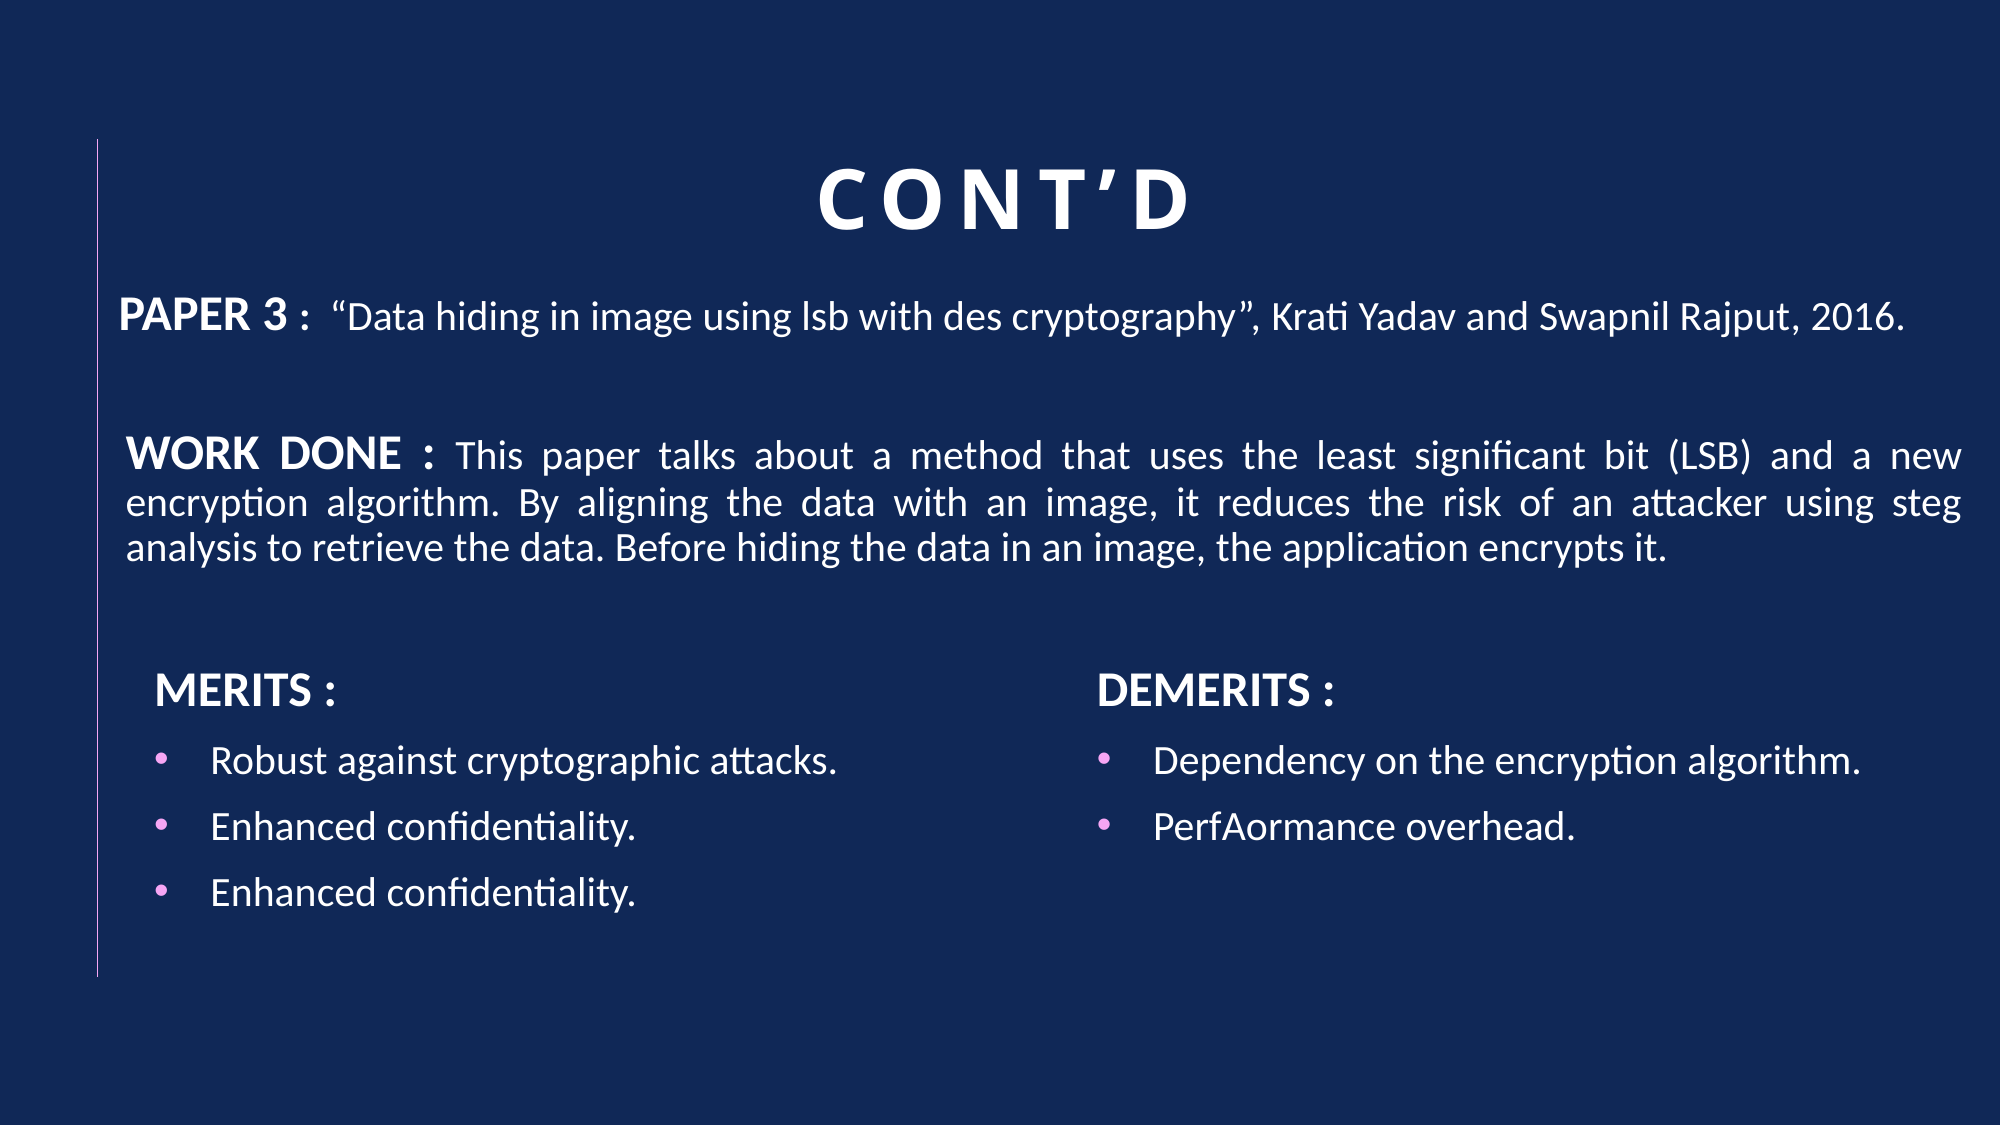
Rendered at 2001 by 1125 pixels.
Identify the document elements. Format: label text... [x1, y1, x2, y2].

title Cont’d [110, 149, 1896, 255]
text_box MERITS : Robust against cryptographic attacks. Enhanced confidentiality. Enhanced confidentiality. [139, 656, 1049, 995]
text_box DEMERITS : Dependency on the encryption algorithm. PerfAormance overhead. [1082, 656, 1896, 901]
text_box WORK DONE : This paper talks about a method that uses the least significant bit (LSB) and a new encryption algorithm. By aligning the data with an image, it reduces the risk of an attacker using steg analysis to retrieve the data. Before hiding the data in an image, the application encrypts it. [110, 418, 1979, 628]
text_box PAPER 3 : “Data hiding in image using lsb with des cryptography”, Krati Yadav and Swapnil Rajput, 2016. [103, 280, 1993, 440]
